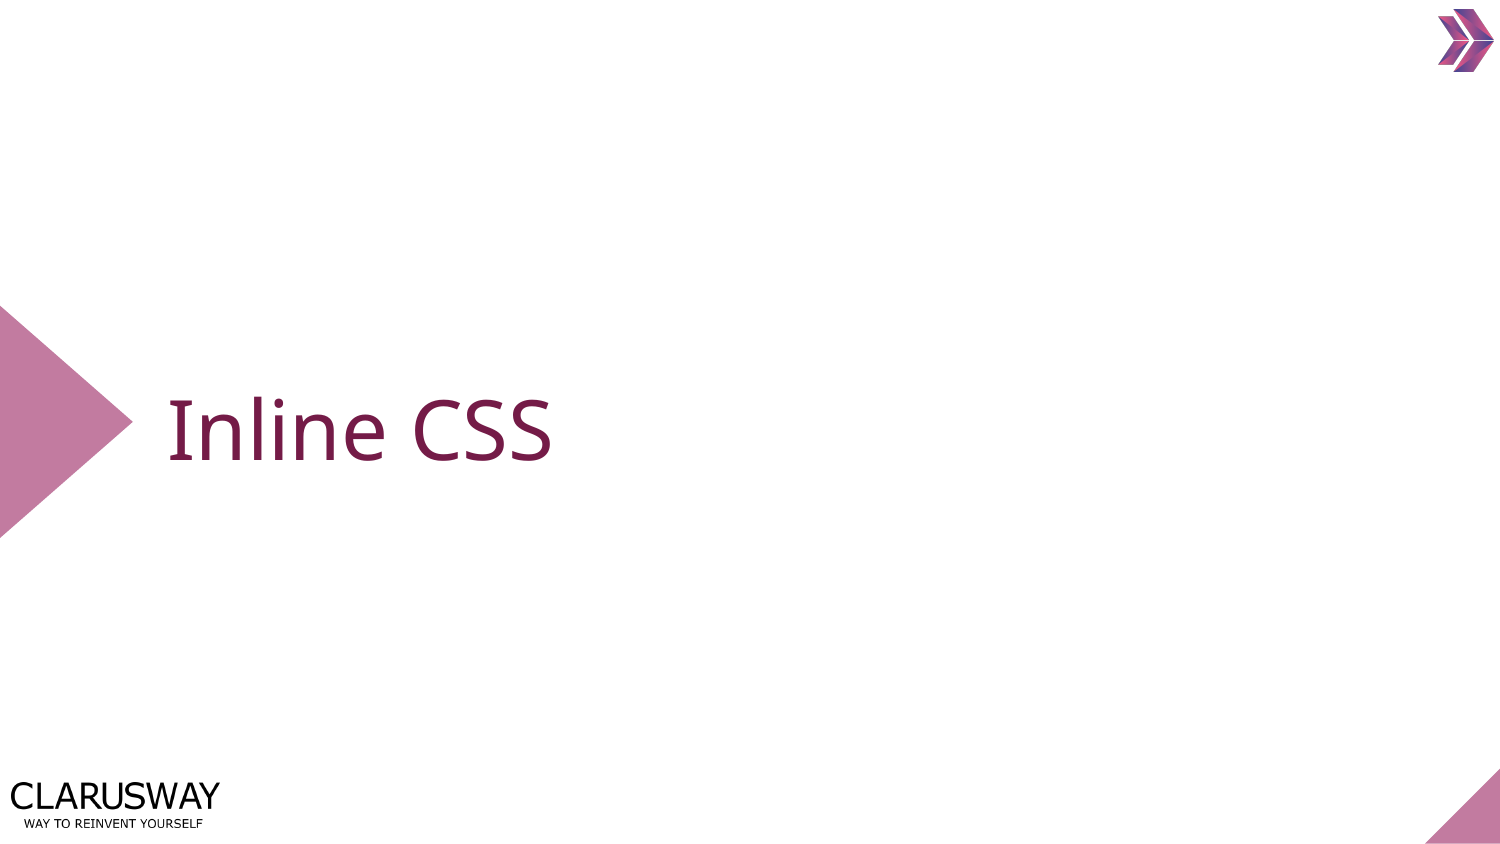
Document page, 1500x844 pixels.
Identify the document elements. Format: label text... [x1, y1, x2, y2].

title Inline CSS [167, 370, 1230, 477]
picture [1438, 9, 1494, 72]
picture [11, 782, 220, 828]
